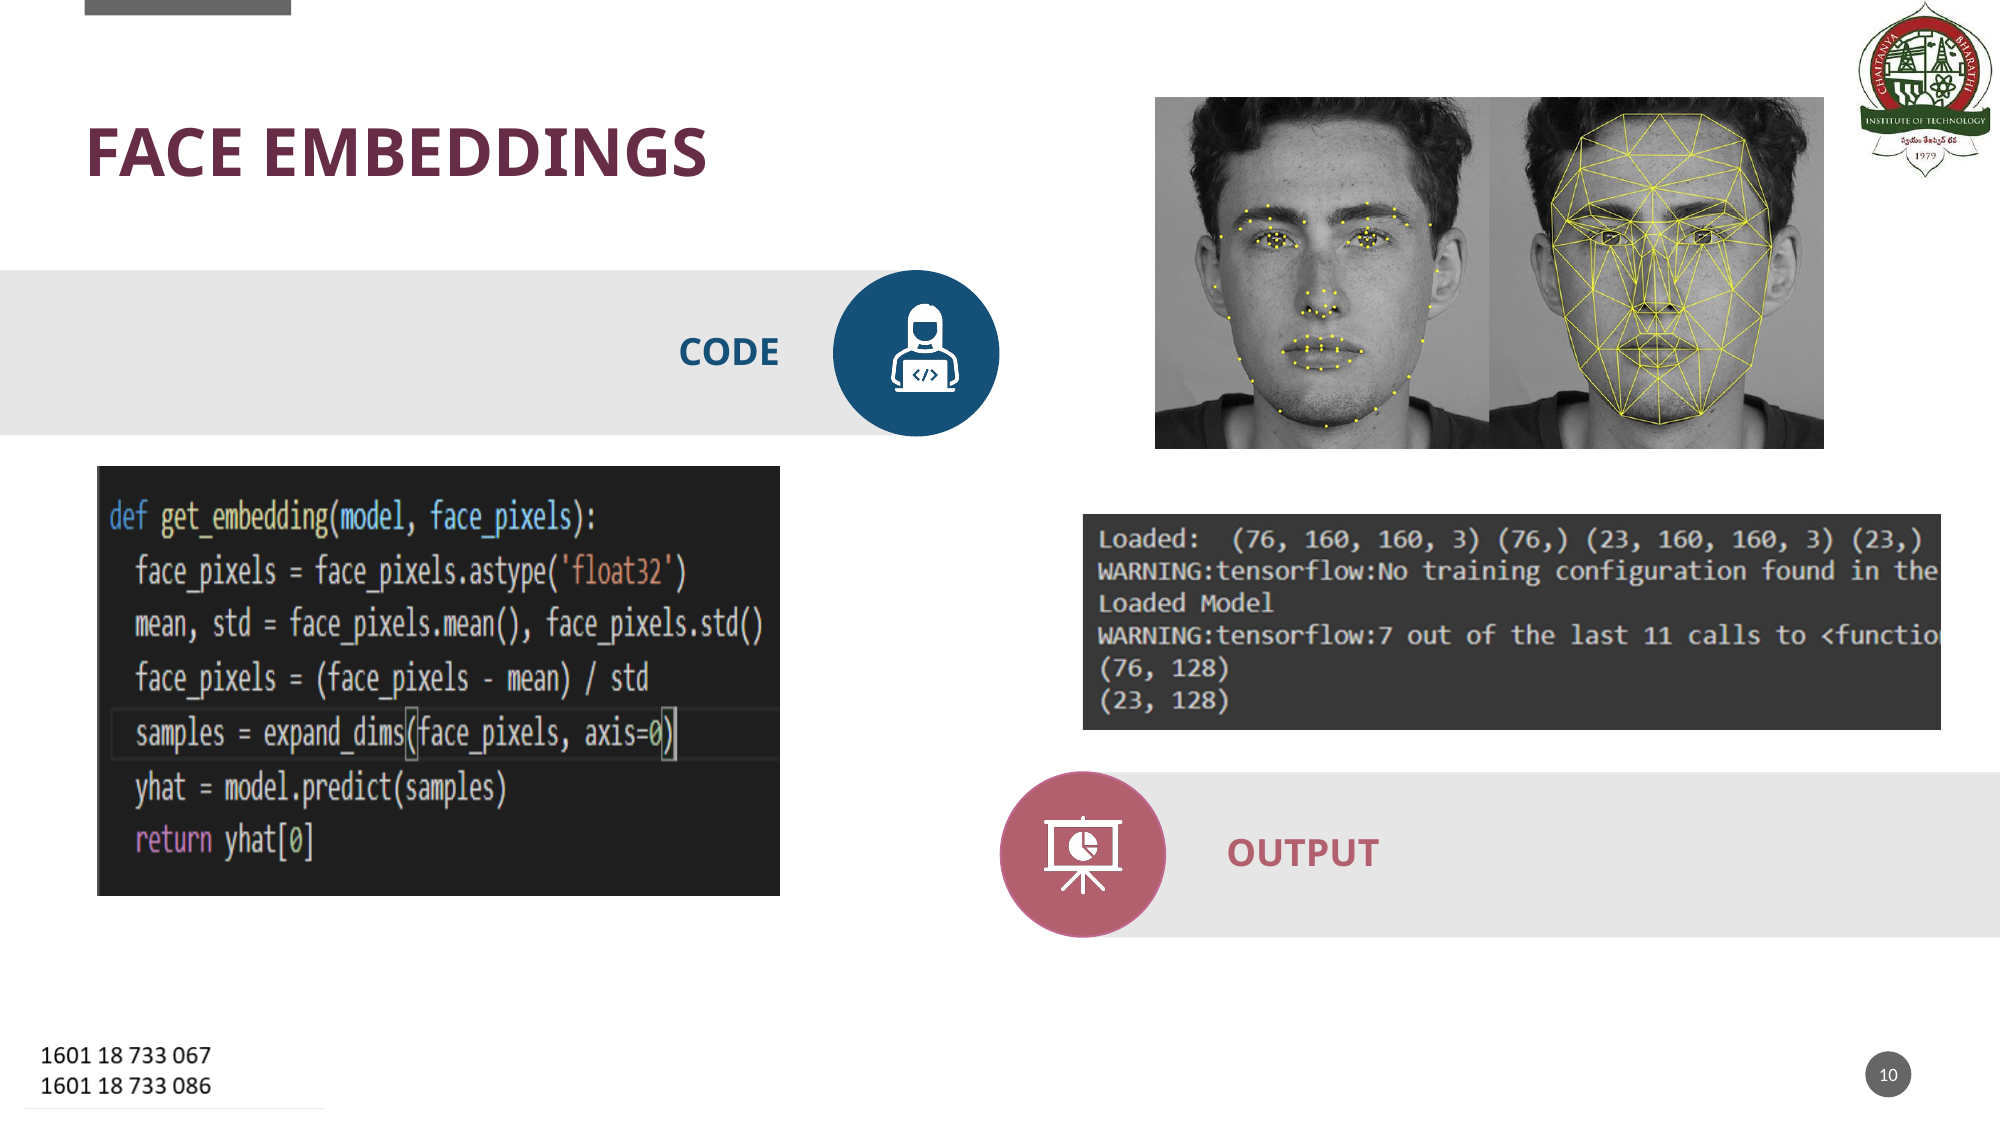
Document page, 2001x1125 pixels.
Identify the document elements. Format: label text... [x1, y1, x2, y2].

picture [1857, 0, 1993, 179]
picture [875, 294, 975, 394]
list output [1226, 814, 1792, 896]
picture [1033, 804, 1133, 905]
title Face embeddings [84, 40, 1914, 192]
picture [24, 1032, 324, 1116]
picture [1082, 514, 1941, 730]
slide_number 10 [1864, 1059, 1913, 1090]
list code [214, 312, 780, 394]
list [1155, 97, 1824, 449]
picture [97, 466, 780, 896]
